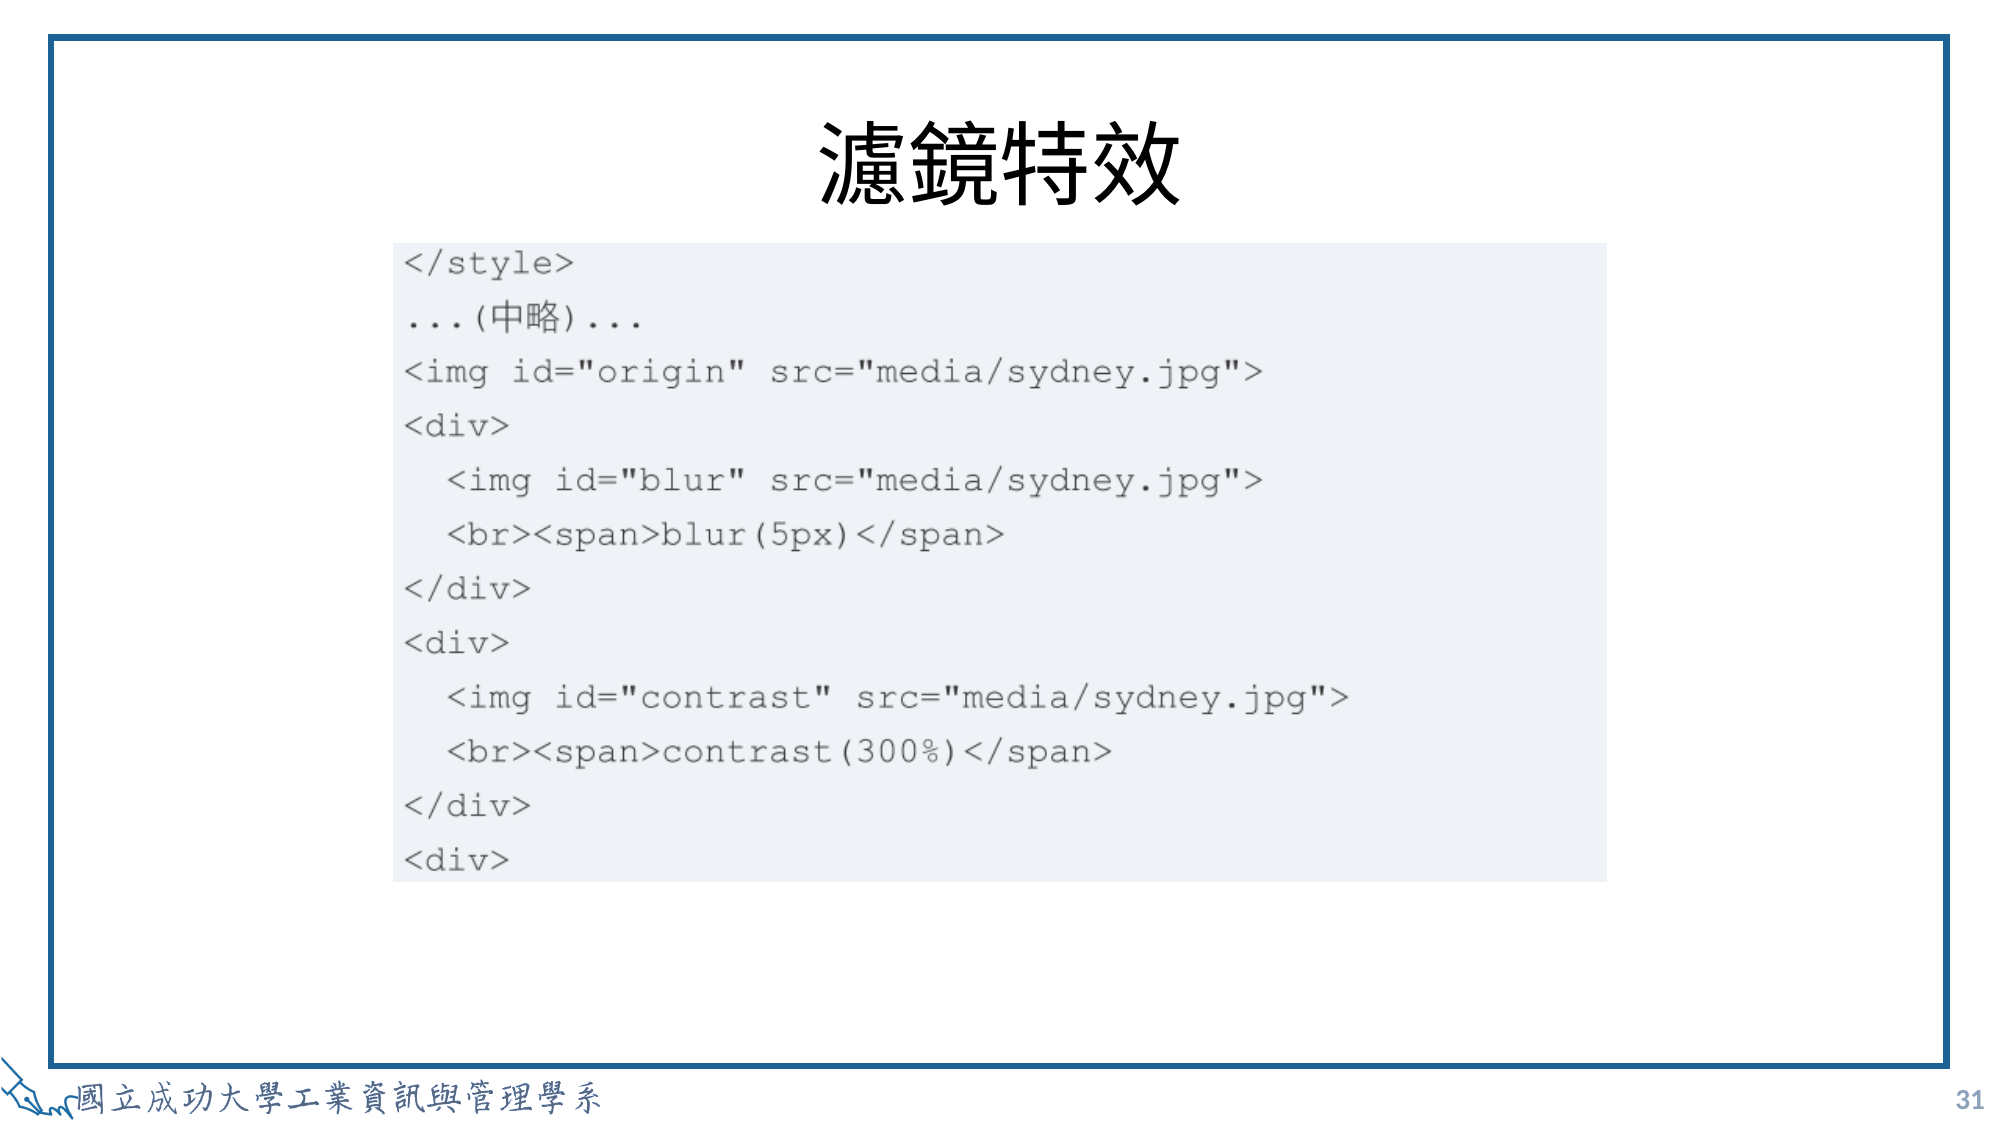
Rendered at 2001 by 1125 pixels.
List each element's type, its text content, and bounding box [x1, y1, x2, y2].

slide_number 31 [1550, 1067, 2000, 1125]
picture [393, 243, 1607, 882]
title 濾鏡特效 [137, 59, 1863, 278]
picture [0, 1049, 80, 1125]
